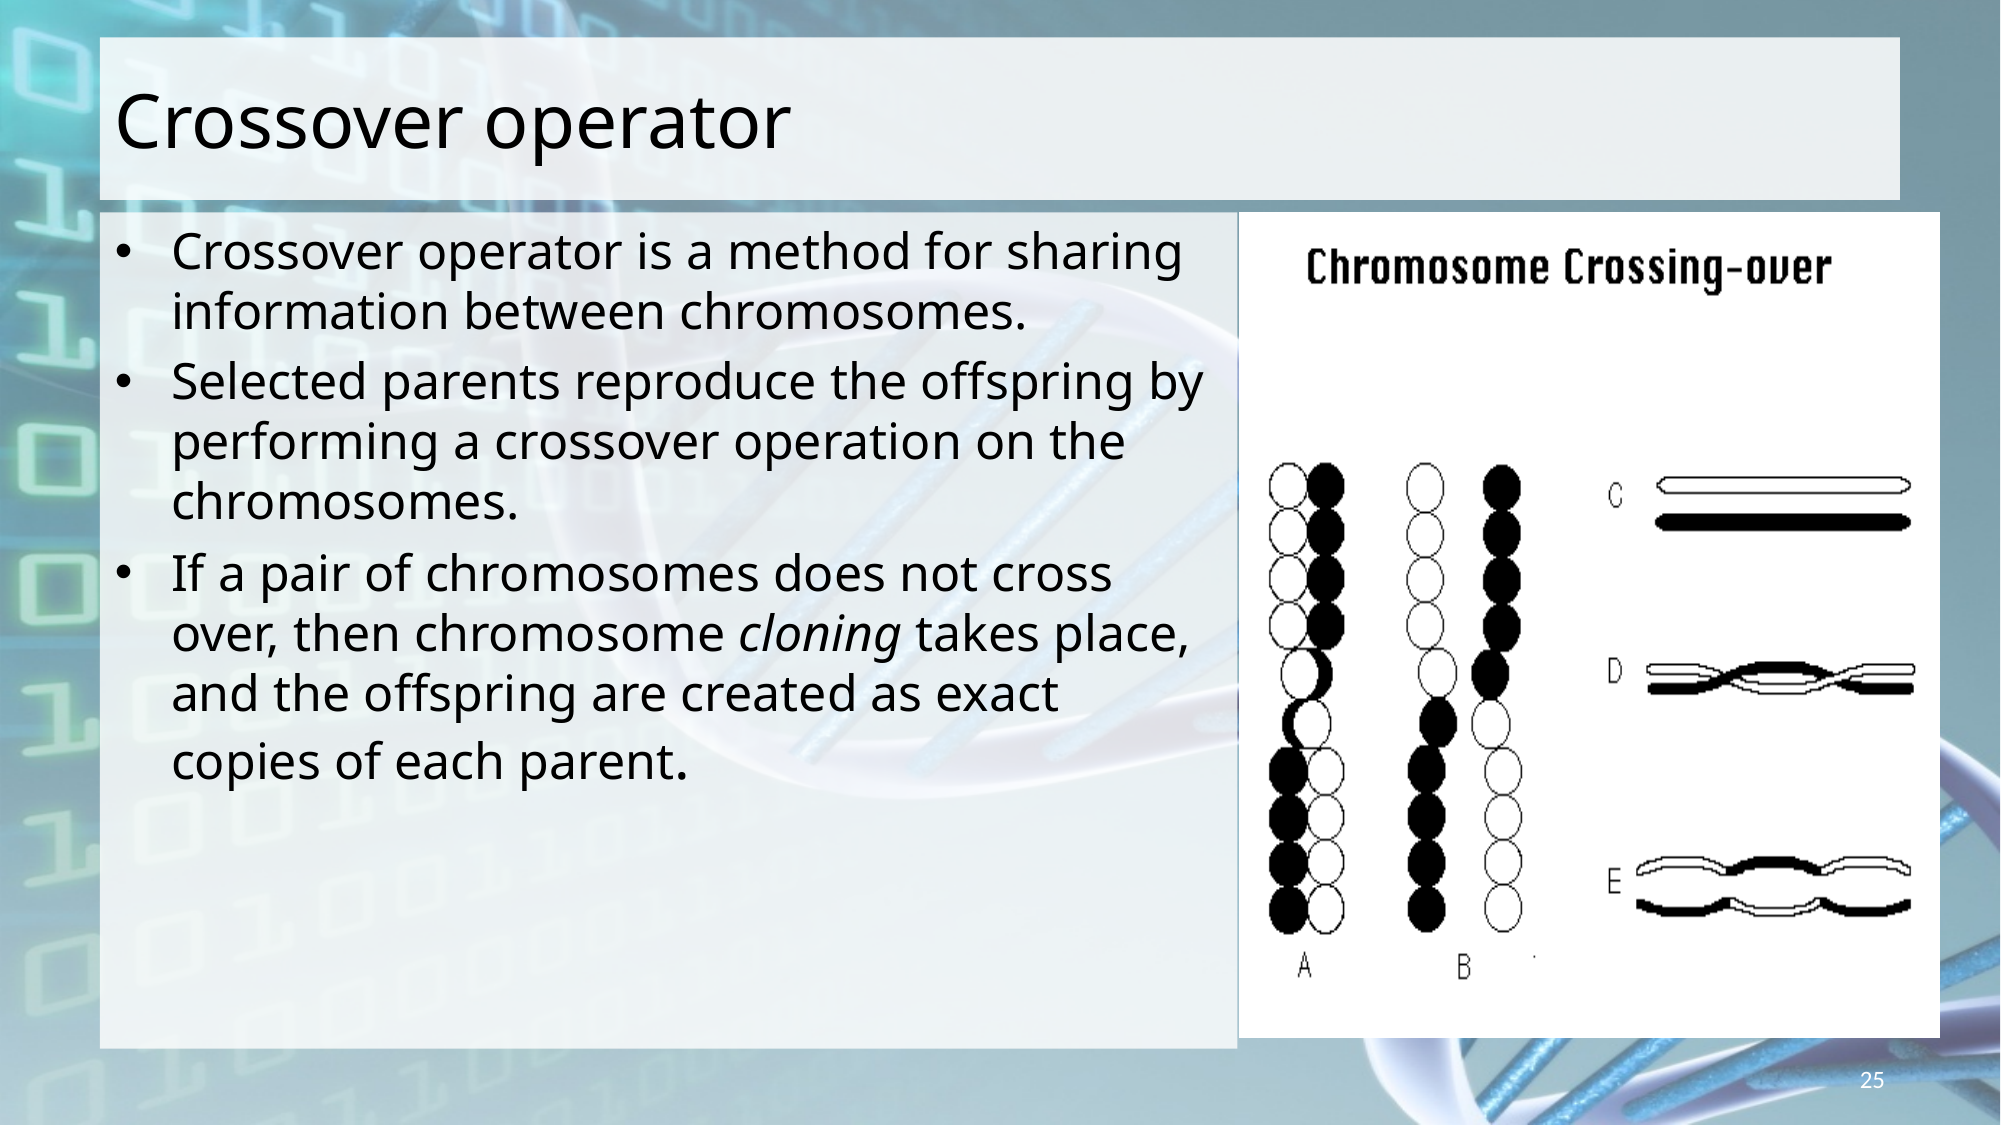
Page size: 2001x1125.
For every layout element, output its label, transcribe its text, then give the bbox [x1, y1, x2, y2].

picture [0, 0, 2001, 1125]
title Crossover operator [99, 37, 1900, 200]
slide_number 25 [1433, 1048, 1900, 1109]
list Crossover operator is a method for sharing information between chromosomes. Selected parents reproduce the offspring by performing a crossover operation on the chromosomes. If a pair of chromosomes does not cross over, then chromosome cloning takes place, and the offspring are created as exact copies of each parent. [99, 212, 1238, 1049]
